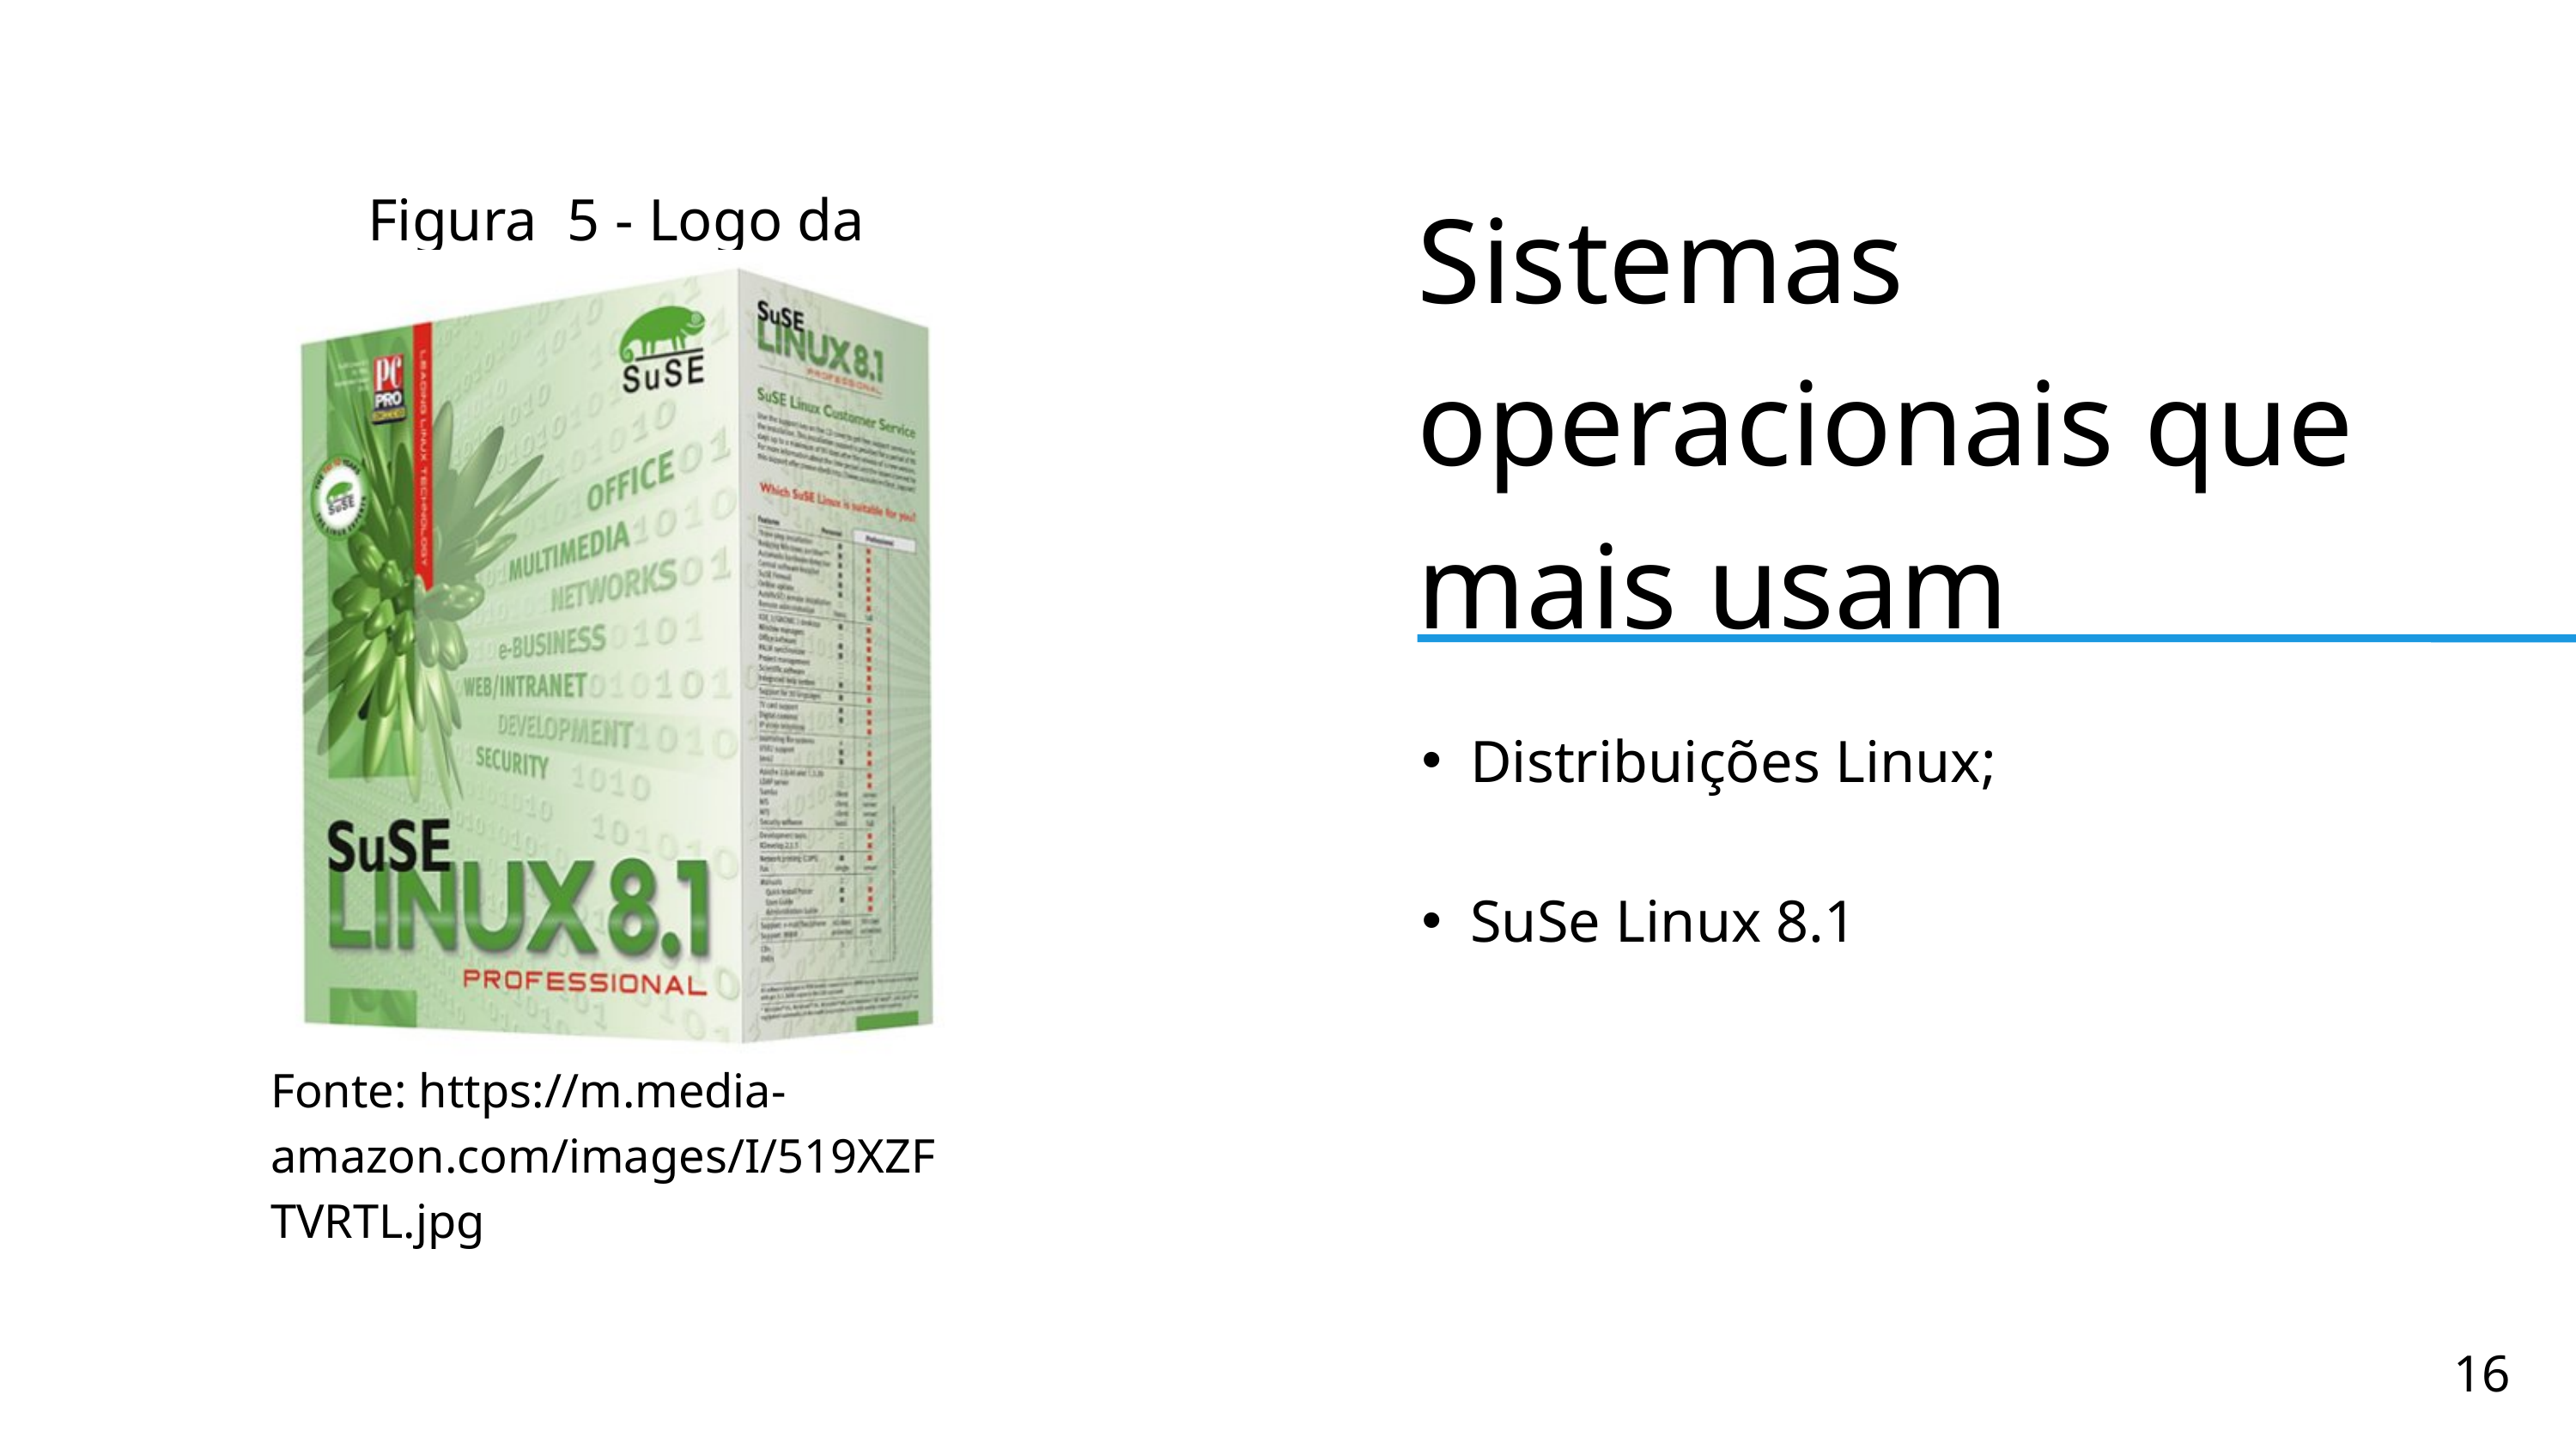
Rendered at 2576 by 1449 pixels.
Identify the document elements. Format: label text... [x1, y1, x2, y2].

text_box Fonte: https://m.media-amazon.com/images/I/519XZFTVRTL.jpg [270, 1067, 963, 1247]
slide_number 16 [2222, 1350, 2524, 1402]
text_box Distribuições Linux; SuSe Linux 8.1 [1372, 713, 2432, 955]
text_box Sistemas operacionais que mais usam [1417, 163, 2576, 652]
picture [270, 250, 963, 1061]
text_box Figura 5 - Logo da XFS [321, 172, 912, 249]
